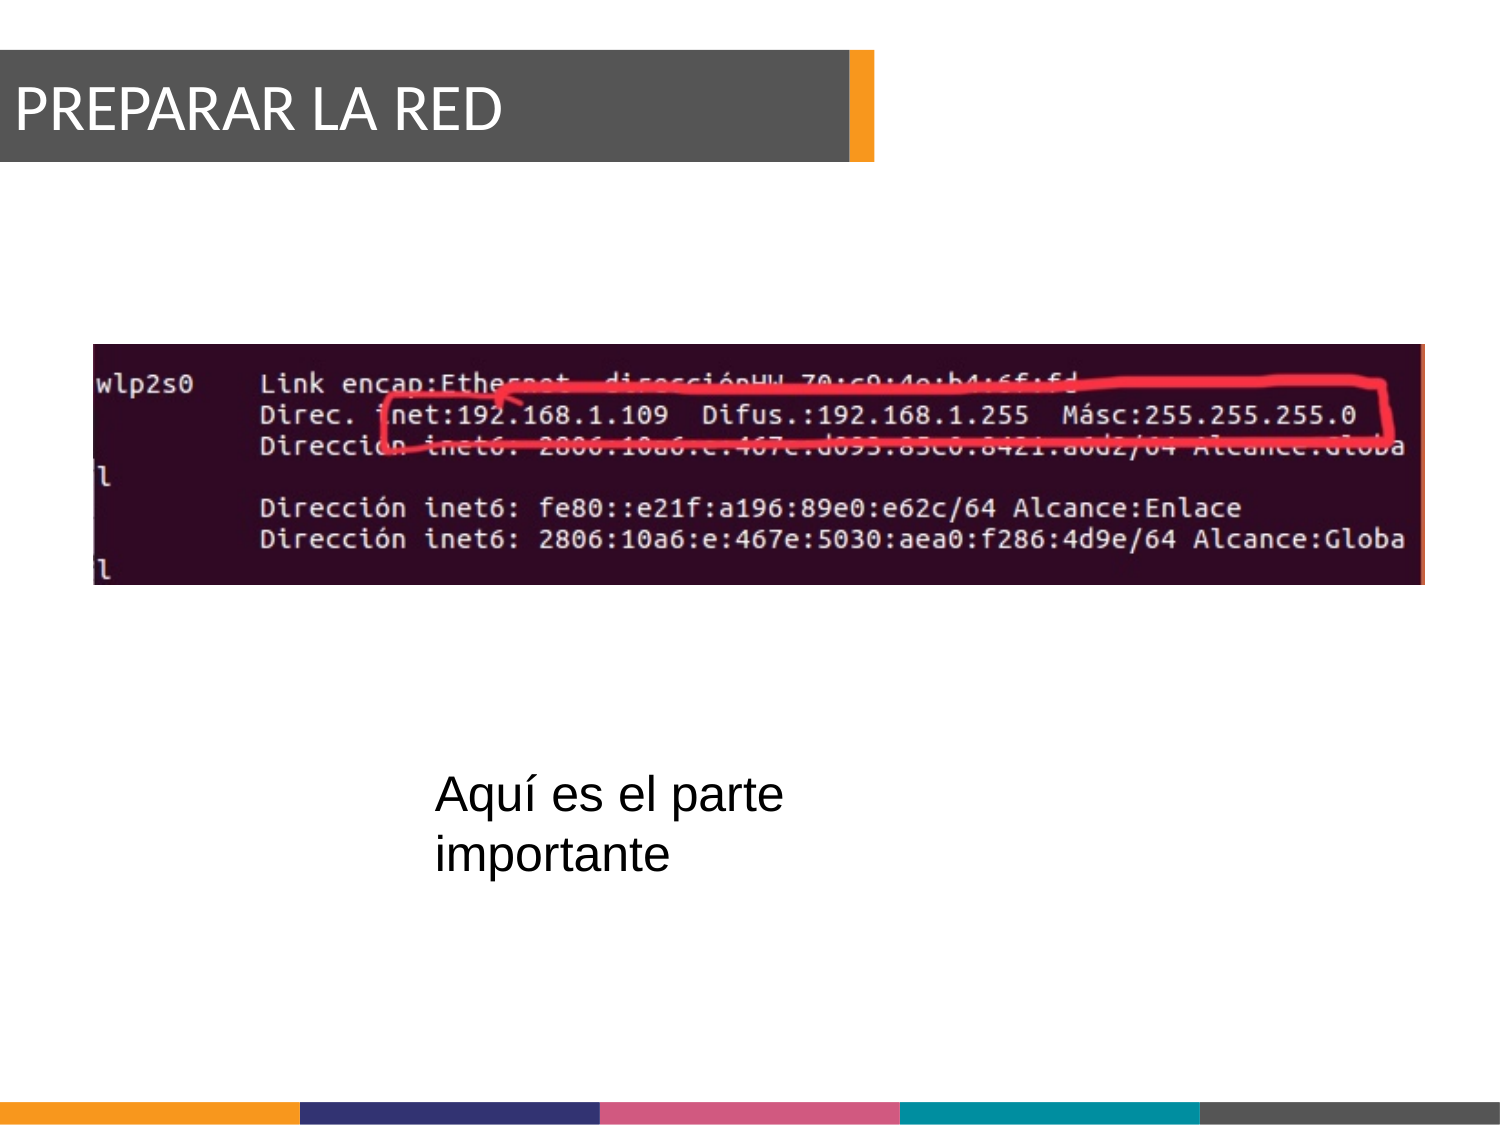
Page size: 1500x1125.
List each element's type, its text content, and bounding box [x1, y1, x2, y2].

text_box [849, 49, 875, 162]
picture [93, 344, 1425, 585]
text_box Aquí es el parte importante [419, 754, 1050, 825]
text_box [838, 49, 849, 162]
text_box PREPARAR LA RED [0, 45, 838, 162]
